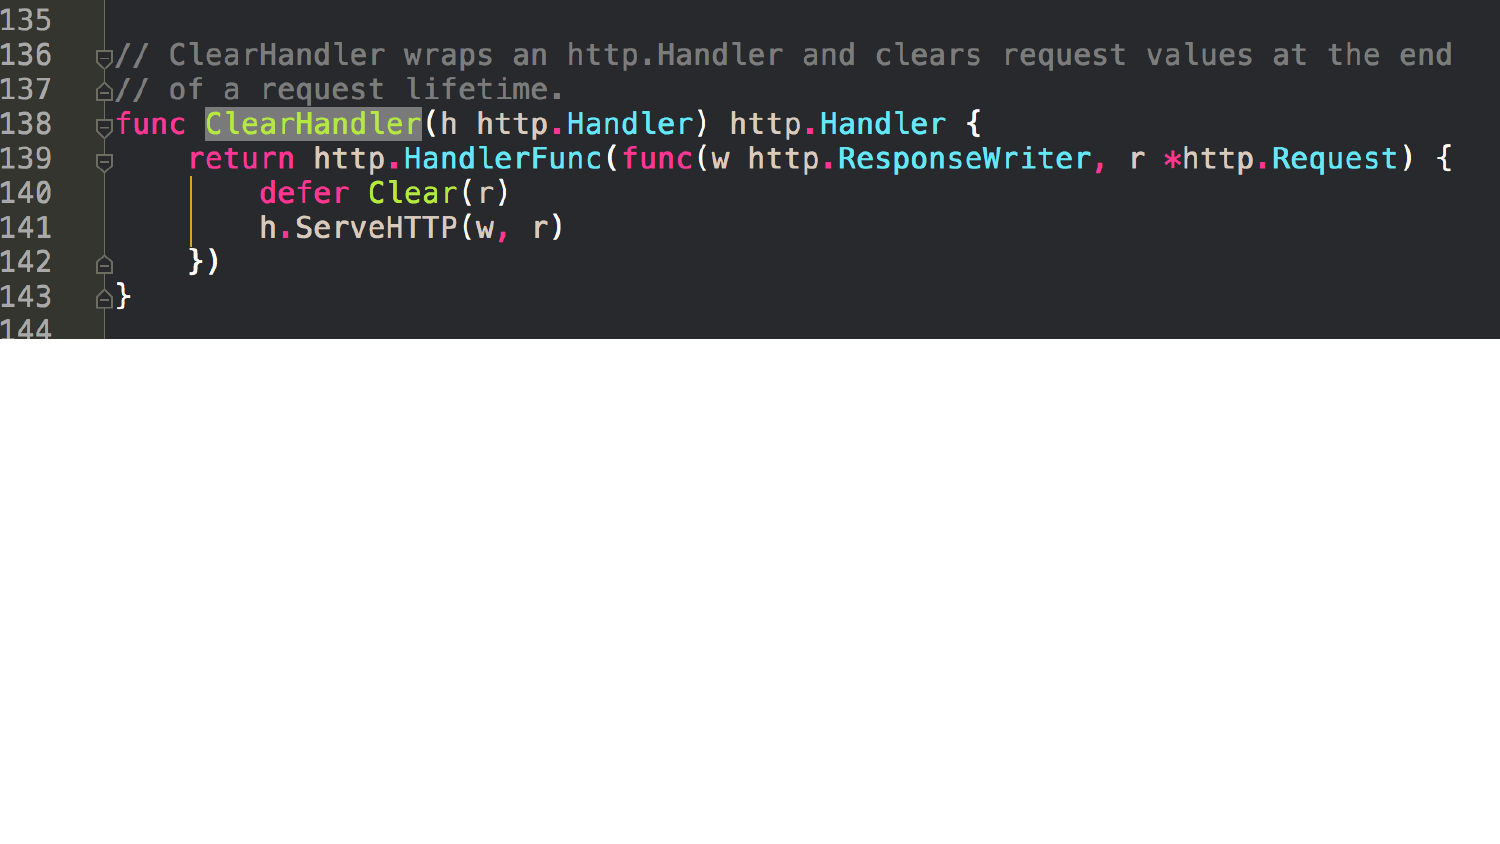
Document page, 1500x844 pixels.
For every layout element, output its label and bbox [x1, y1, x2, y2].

picture [0, 0, 1500, 339]
